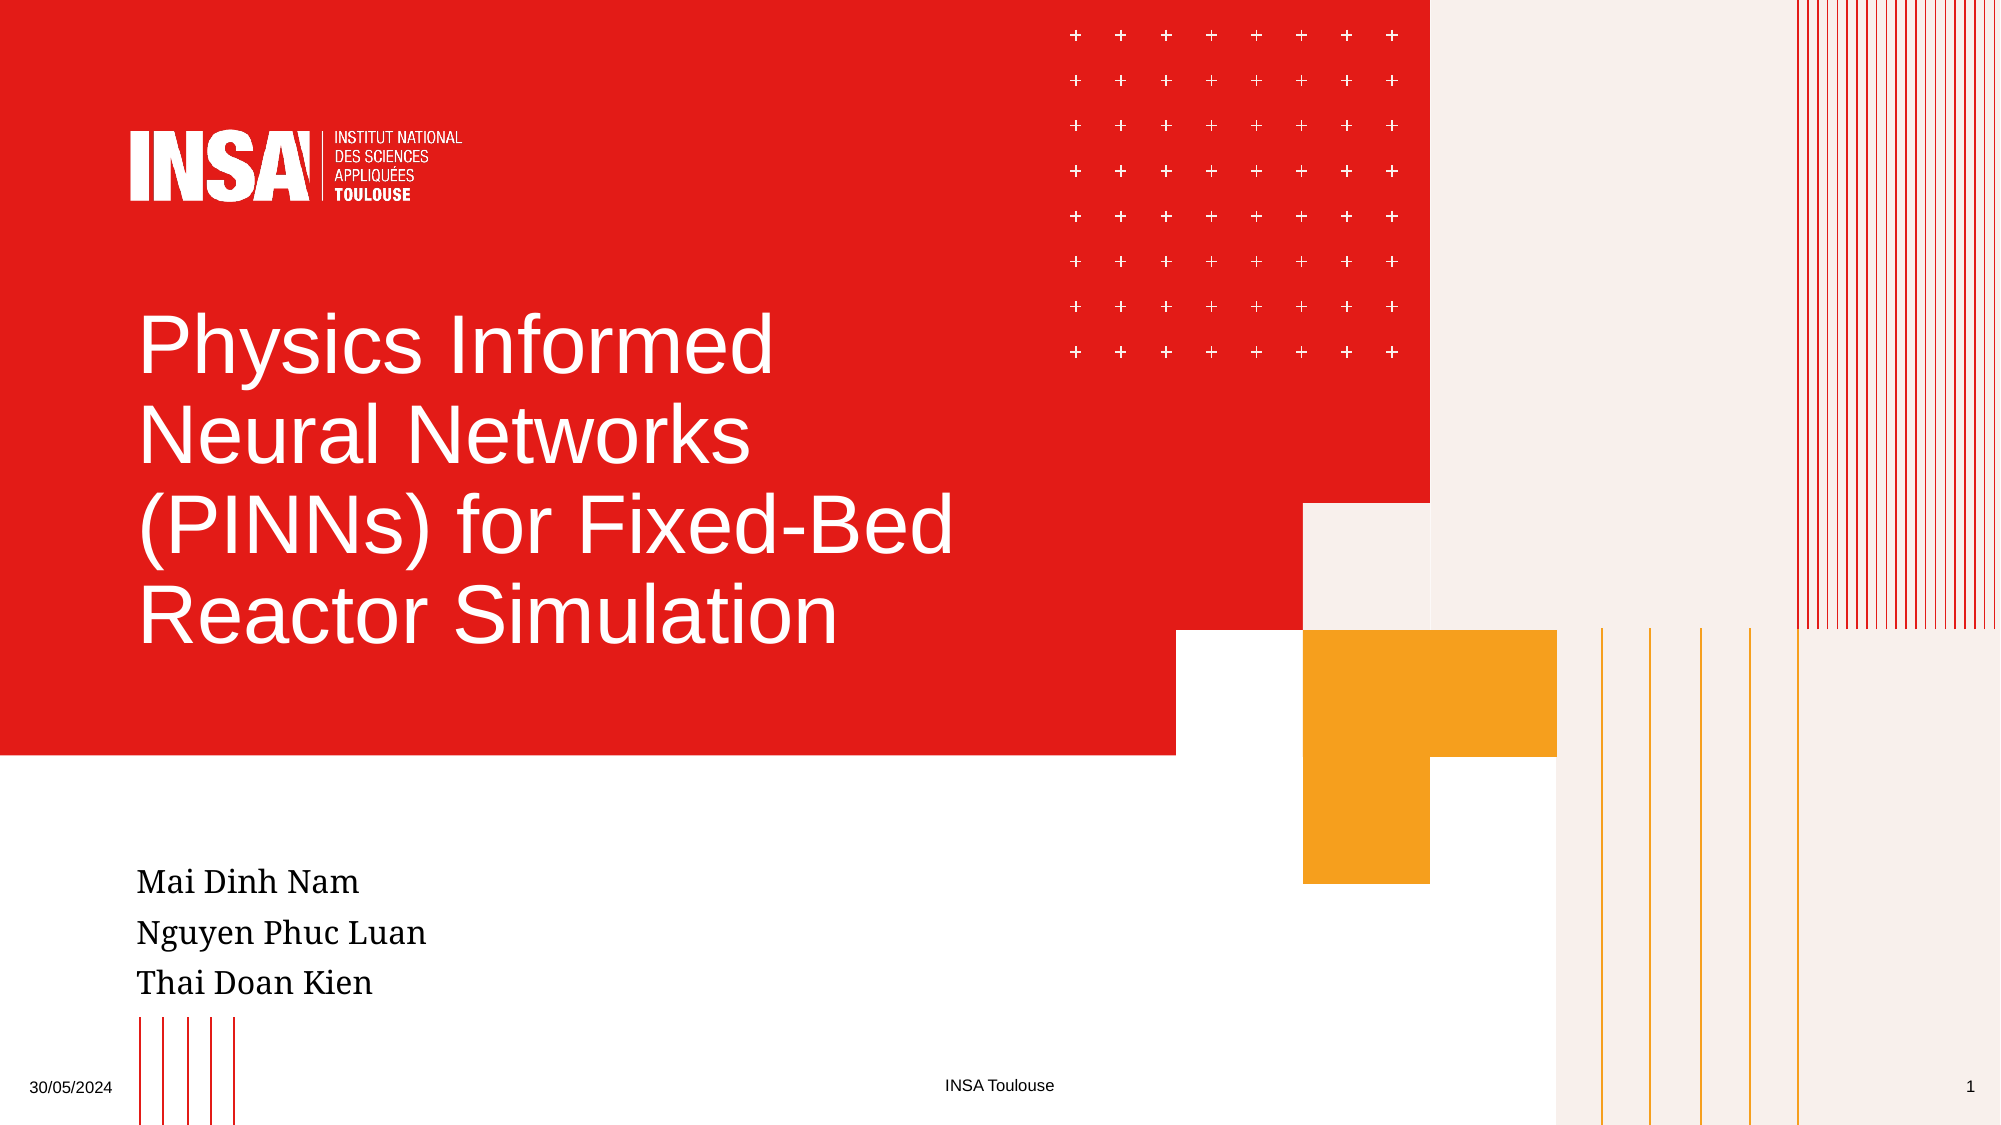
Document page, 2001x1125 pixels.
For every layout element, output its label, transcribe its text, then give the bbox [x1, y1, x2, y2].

footer INSA Toulouse [662, 1064, 1338, 1105]
title Physics Informed Neural Networks (PINNs) for Fixed-Bed Reactor Simulation [137, 269, 1025, 662]
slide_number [23, 1066, 474, 1107]
slide_number ‹#› [1531, 1065, 1982, 1106]
subtitle Mai Dinh Nam Nguyen Phuc Luan Thai Doan Kien [136, 865, 773, 1003]
picture [125, 121, 468, 216]
